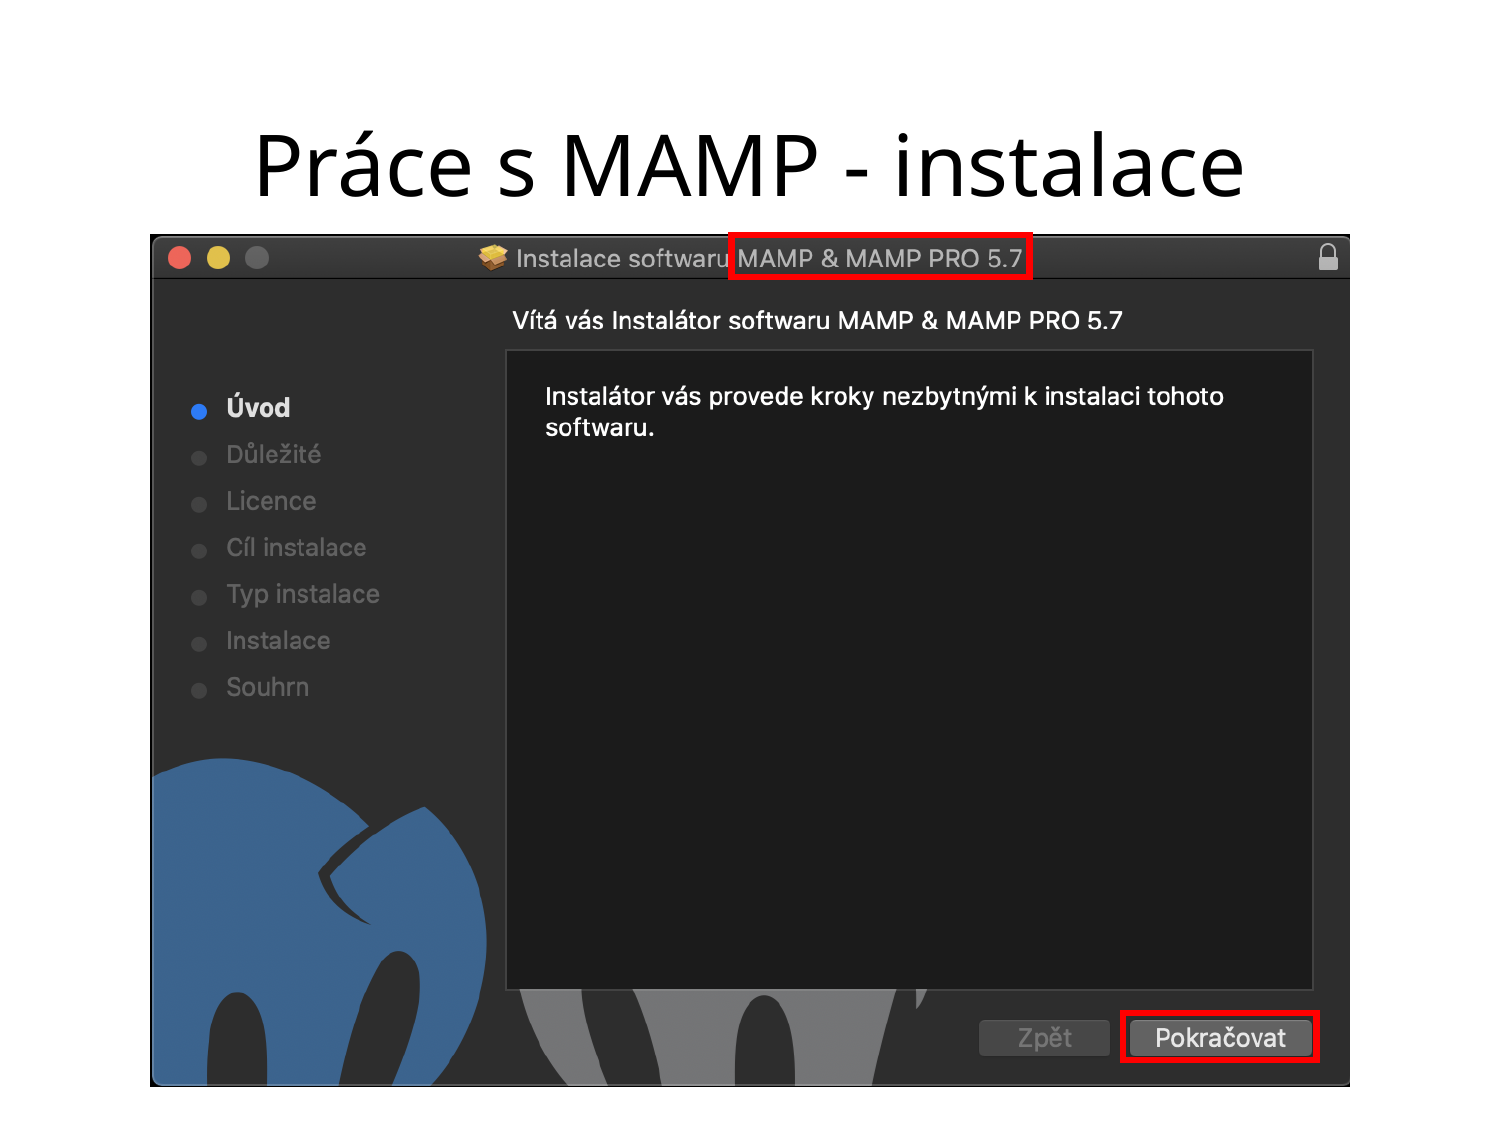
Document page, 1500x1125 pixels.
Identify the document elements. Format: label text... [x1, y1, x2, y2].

picture [150, 235, 1350, 1087]
title Práce s MAMP - instalace [103, 59, 1397, 278]
